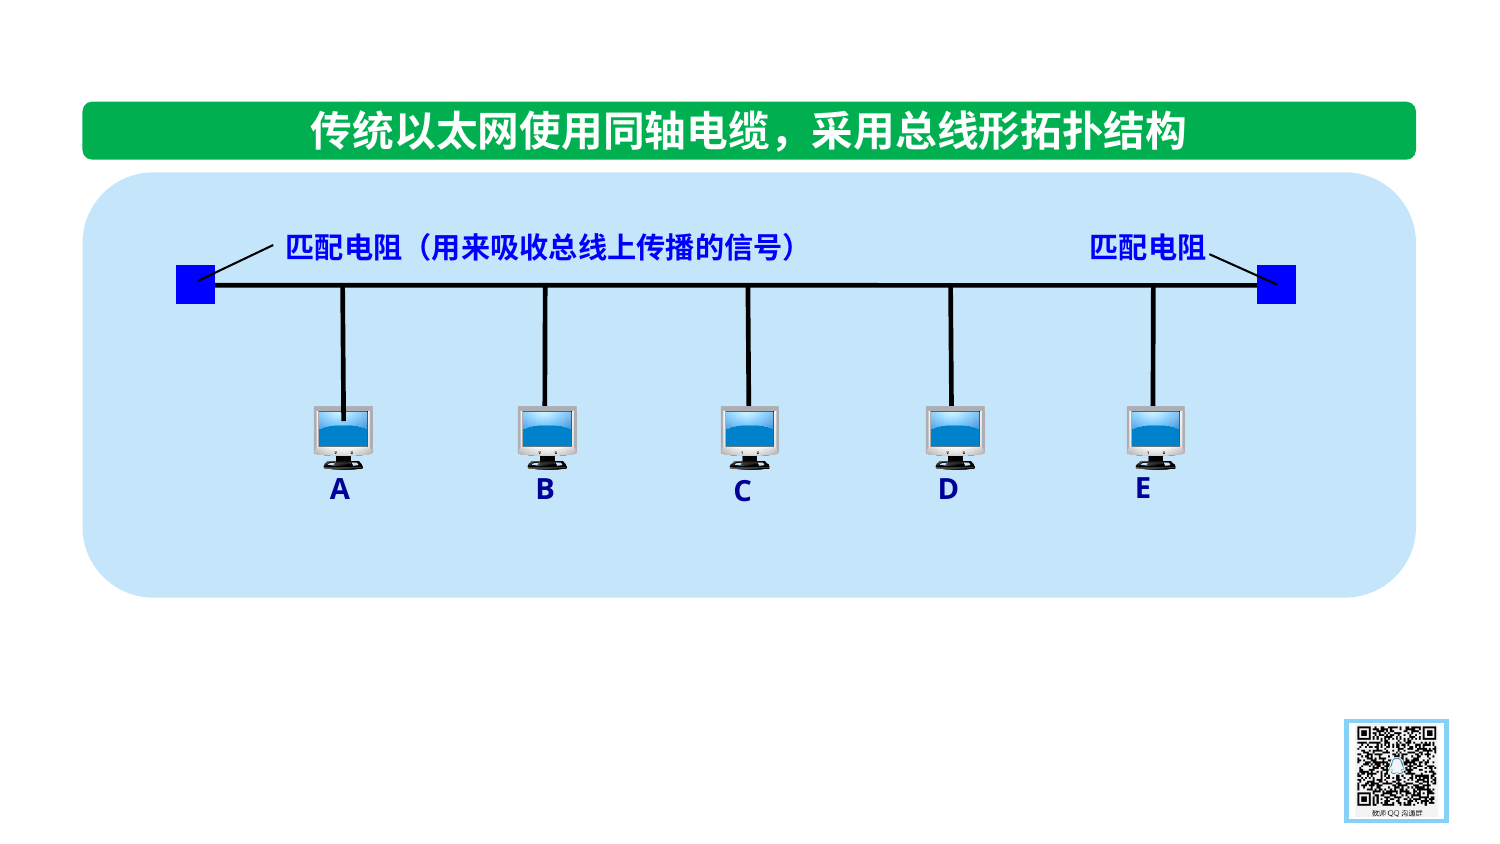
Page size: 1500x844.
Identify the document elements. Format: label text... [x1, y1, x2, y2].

text_box E [1090, 462, 1167, 512]
text_box 匹配电阻 [1074, 221, 1222, 272]
picture [309, 403, 377, 471]
picture [1121, 403, 1190, 471]
picture [921, 403, 989, 471]
text_box B [520, 479, 571, 513]
text_box D [900, 462, 975, 513]
picture [513, 403, 581, 471]
text_box [82, 101, 295, 160]
text_box [80, 170, 1419, 600]
text_box 匹配电阻（用来吸收总线上传播的信号） [270, 221, 828, 272]
text_box [176, 266, 215, 304]
picture [1355, 724, 1438, 817]
text_box [1203, 101, 1417, 160]
text_box 传统以太网使用同轴电缆，采用总线形拓扑结构 [295, 97, 1203, 163]
text_box [1257, 266, 1296, 304]
text_box C [688, 464, 768, 515]
picture [715, 403, 784, 471]
text_box A [284, 462, 365, 513]
